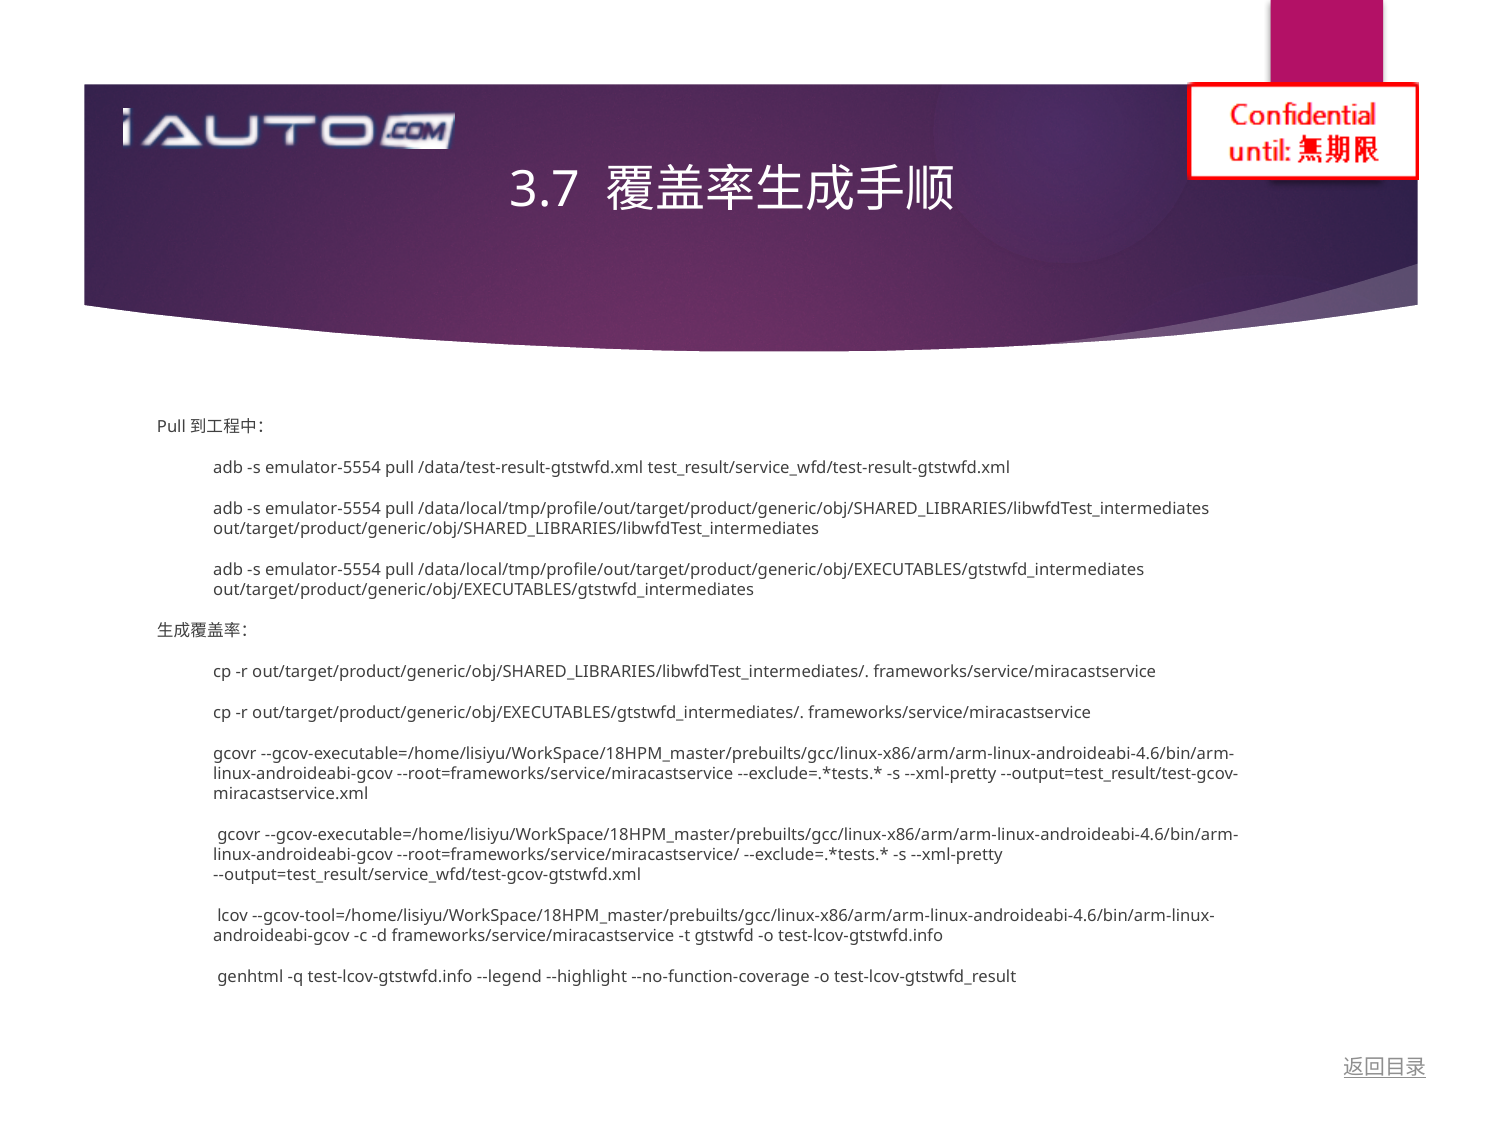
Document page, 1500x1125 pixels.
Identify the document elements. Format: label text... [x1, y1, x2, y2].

picture [1186, 82, 1419, 181]
list Pull到工程中： adb -s emulator-5554 pull /data/test-result-gtstwfd.xml test_result/service_wfd/test-result-gtstwfd.xml adb -s emulator-5554 pull /data/local/tmp/profile/out/target/product/generic/obj/SHARED_LIBRARIES/libwfdTest_intermediates out/target/product/generic/obj/SHARED_LIBRARIES/libwfdTest_intermediates adb -s emulator-5554 pull /data/local/tmp/profile/out/target/product/generic/obj/EXECUTABLES/gtstwfd_intermediates out/target/product/generic/obj/EXECUTABLES/gtstwfd_intermediates 生成覆盖率： cp -r out/target/product/generic/obj/SHARED_LIBRARIES/libwfdTest_intermediates/. frameworks/service/miracastservice cp -r out/target/product/generic/obj/EXECUTABLES/gtstwfd_intermediates/. frameworks/service/miracastservice gcovr --gcov-executable=/home/lisiyu/WorkSpace/18HPM_master/prebuilts/gcc/linux-x86/arm/arm-linux-androideabi-4.6/bin/arm-linux-androideabi-gcov --root=frameworks/service/miracastservice --exclude=.*tests.* -s --xml-pretty --output=test_result/test-gcov-miracastservice.xml gcovr --gcov-executable=/home/lisiyu/WorkSpace/18HPM_master/prebuilts/gcc/linux-x86/arm/arm-linux-androideabi-4.6/bin/arm-linux-androideabi-gcov --root=frameworks/service/miracastservice/ --exclude=.*tests.* -s --xml-pretty --output=test_result/service_wfd/test-gcov-gtstwfd.xml lcov --gcov-tool=/home/lisiyu/WorkSpace/18HPM_master/prebuilts/gcc/linux-x86/arm/arm-linux-androideabi-4.6/bin/arm-linux-androideabi-gcov -c -d frameworks/service/miracastservice -t gtstwfd -o test-lcov-gtstwfd.info genhtml -q test-lcov-gtstwfd.info --legend --highlight --no-function-coverage -o test-lcov-gtstwfd_result [141, 408, 1282, 1035]
picture [123, 108, 455, 150]
text_box 3.7 覆盖率生成手顺 [383, 148, 1081, 279]
text_box 返回目录 [1328, 1046, 1483, 1092]
